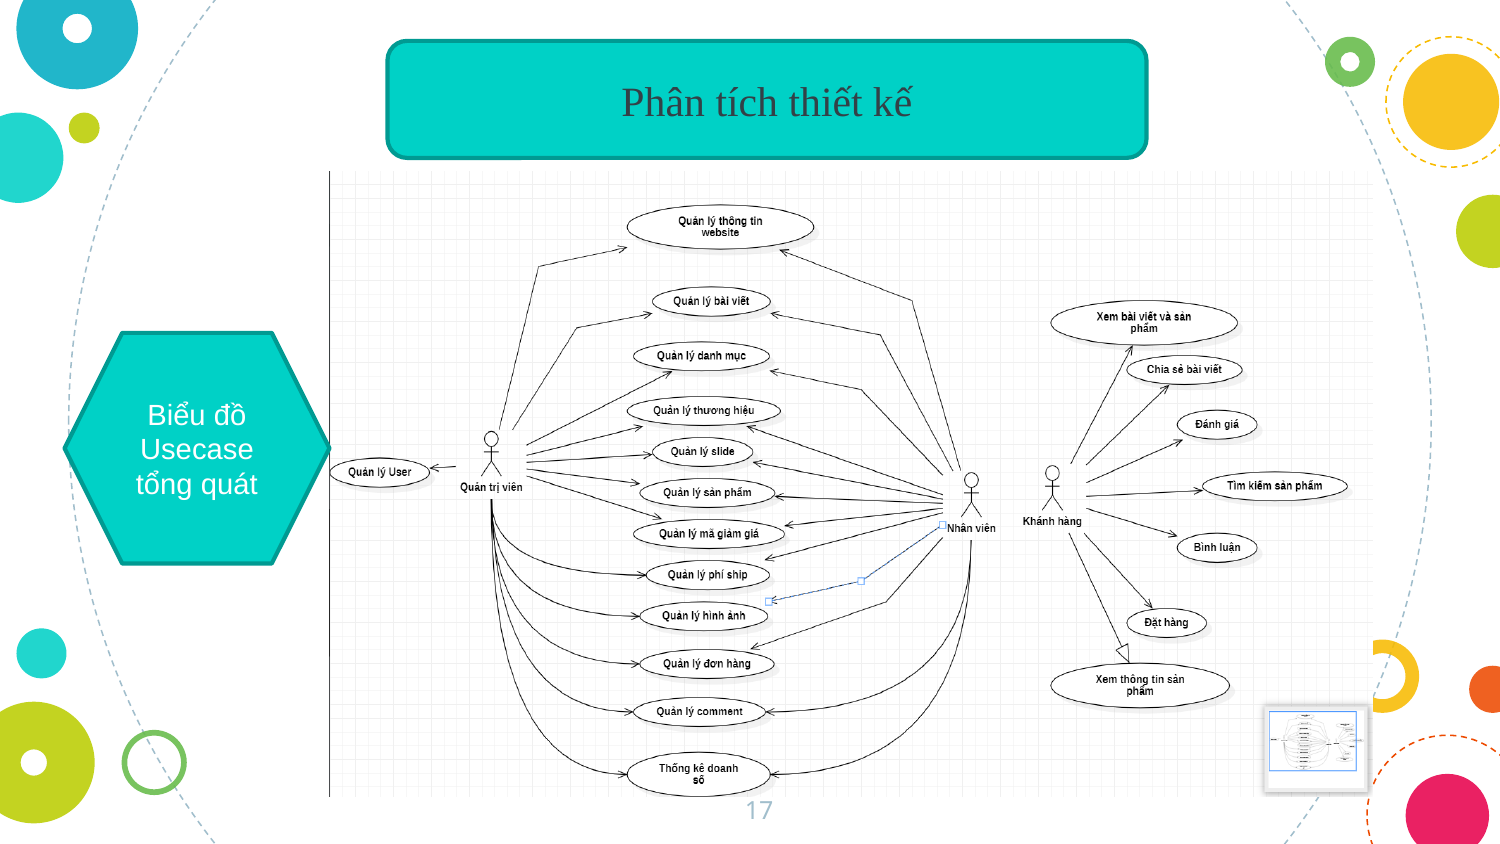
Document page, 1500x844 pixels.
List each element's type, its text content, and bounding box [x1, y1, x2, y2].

text_box Biểu đồ Usecase tổng quát [62, 330, 324, 566]
picture [329, 171, 1373, 797]
slide_number 17 [711, 805, 789, 844]
text_box Phân tích thiết kế [385, 38, 1149, 161]
